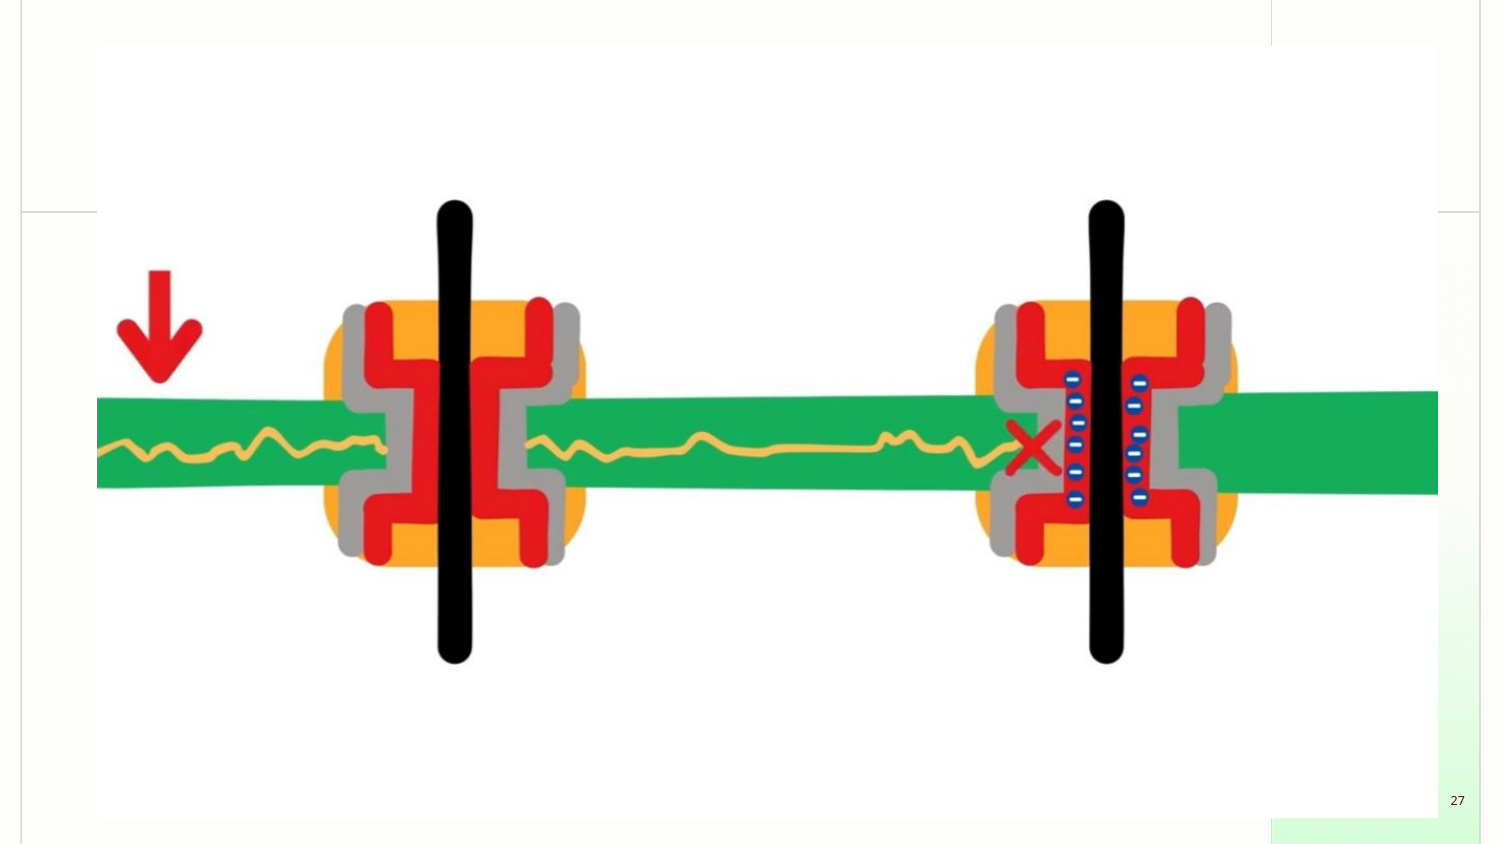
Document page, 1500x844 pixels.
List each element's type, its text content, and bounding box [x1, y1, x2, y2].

picture [97, 46, 1479, 844]
slide_number ‹#› [1390, 778, 1481, 843]
